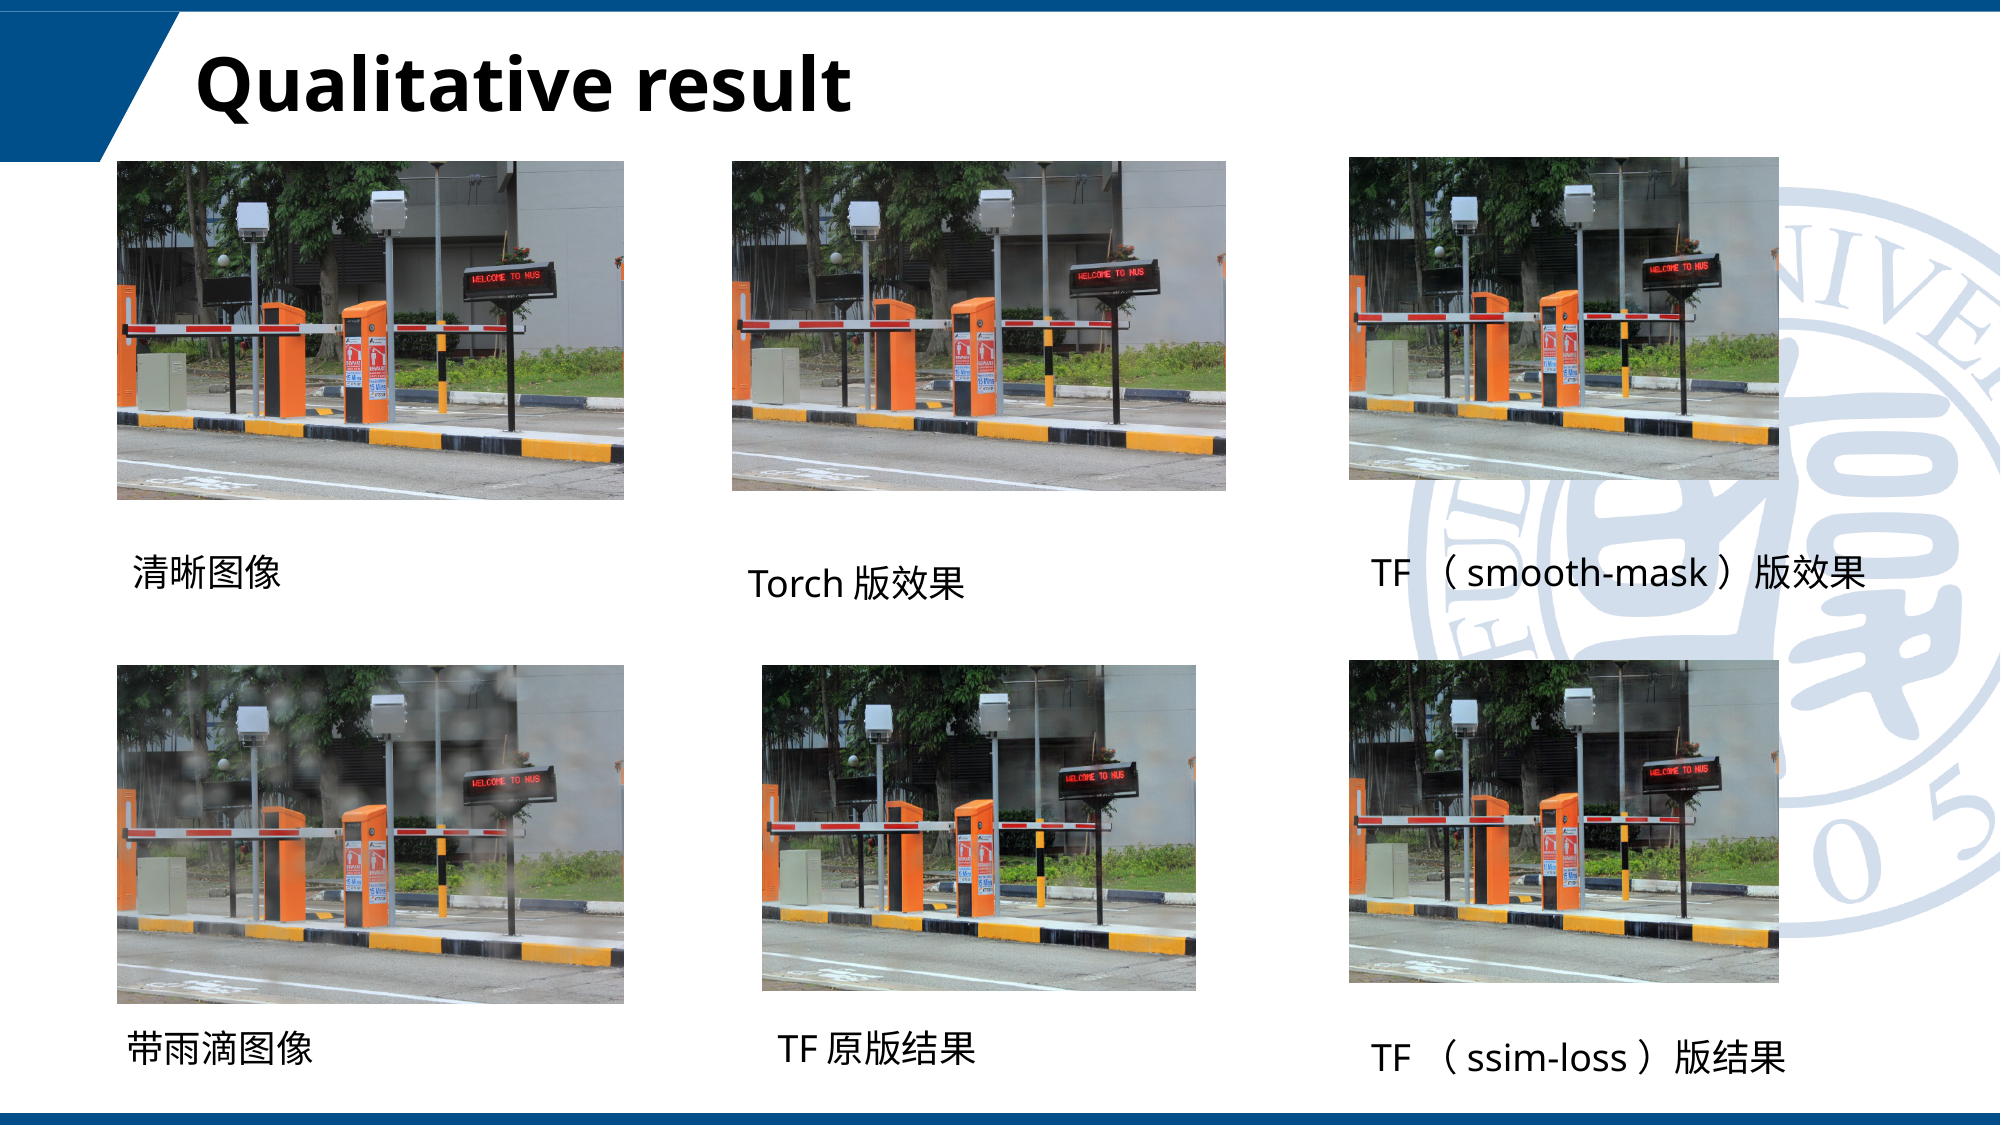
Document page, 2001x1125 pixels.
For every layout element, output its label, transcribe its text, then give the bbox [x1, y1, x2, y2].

picture [1349, 157, 1779, 480]
picture [117, 161, 624, 500]
picture [762, 665, 1197, 991]
picture [732, 161, 1226, 491]
text_box TF原版结果 [762, 991, 1076, 1125]
picture [117, 665, 624, 1004]
text_box 带雨滴图像 [111, 974, 358, 1125]
text_box Torch版效果 [732, 510, 1029, 661]
text_box TF（smooth-mask）版效果 [1356, 499, 1903, 650]
text_box TF（ssim-loss）版结果 [1356, 984, 1836, 1125]
text_box 清晰图像 [117, 500, 300, 650]
title Qualitative result [179, 11, 1863, 162]
picture [1349, 660, 1779, 983]
